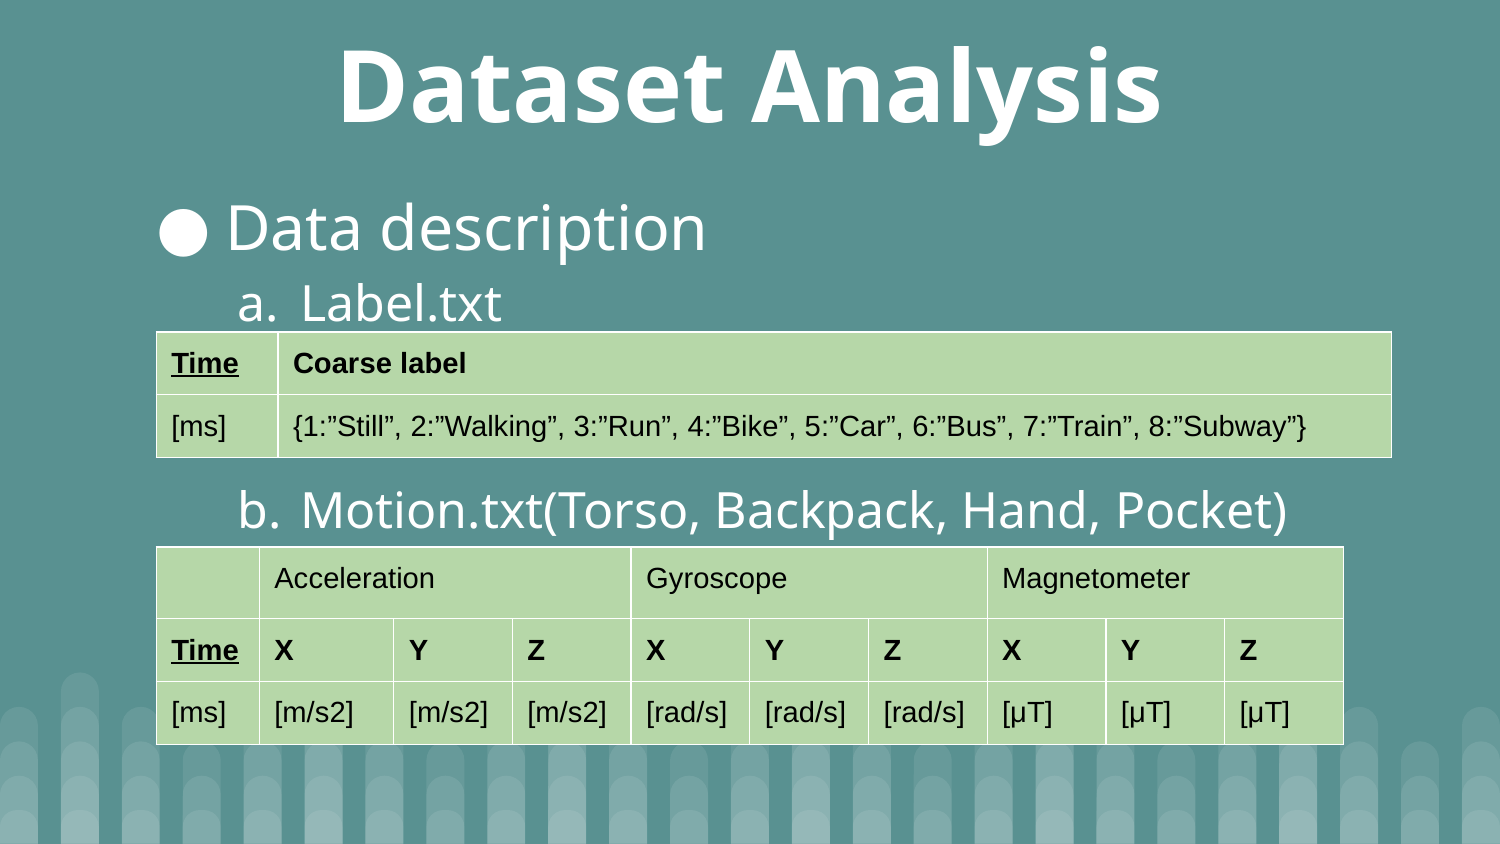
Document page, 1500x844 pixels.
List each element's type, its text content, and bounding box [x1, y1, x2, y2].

table_cell Y [1107, 619, 1224, 681]
table_cell [m/s2] [394, 682, 512, 744]
table_header Time [157, 333, 277, 394]
list Data description Label.txt Motion.txt(Torso, Backpack, Hand, Pocket) [135, 161, 1371, 776]
table_cell Z [1225, 619, 1343, 681]
table_cell X [260, 619, 393, 681]
table_cell [μT] [1107, 682, 1224, 744]
table_cell [rad/s] [869, 682, 987, 744]
table_cell X [632, 619, 749, 681]
table_cell Z [513, 619, 630, 681]
table_cell [ms] [157, 682, 259, 744]
table_cell X [988, 619, 1105, 681]
title Dataset Analysis [227, 31, 1273, 134]
table_cell [rad/s] [750, 682, 868, 744]
table_header Acceleration [260, 548, 630, 618]
table_cell Y [394, 619, 512, 681]
table_cell Z [869, 619, 987, 681]
table_cell [m/s2] [513, 682, 630, 744]
table_cell [rad/s] [632, 682, 749, 744]
table_cell [μT] [988, 682, 1105, 744]
table_header Gyroscope [632, 548, 987, 618]
table_cell Y [750, 619, 868, 681]
table_cell [m/s2] [260, 682, 393, 744]
table_header [157, 548, 259, 618]
table_cell Time [157, 619, 259, 681]
table_header Coarse label [279, 333, 1391, 394]
table_cell {1:”Still”, 2:”Walking”, 3:”Run”, 4:”Bike”, 5:”Car”, 6:”Bus”, 7:”Train”, 8:”Subway”} [279, 395, 1391, 457]
table_header Magnetometer [988, 548, 1343, 618]
table_cell [ms] [157, 395, 277, 457]
table_cell [μT] [1225, 682, 1343, 744]
